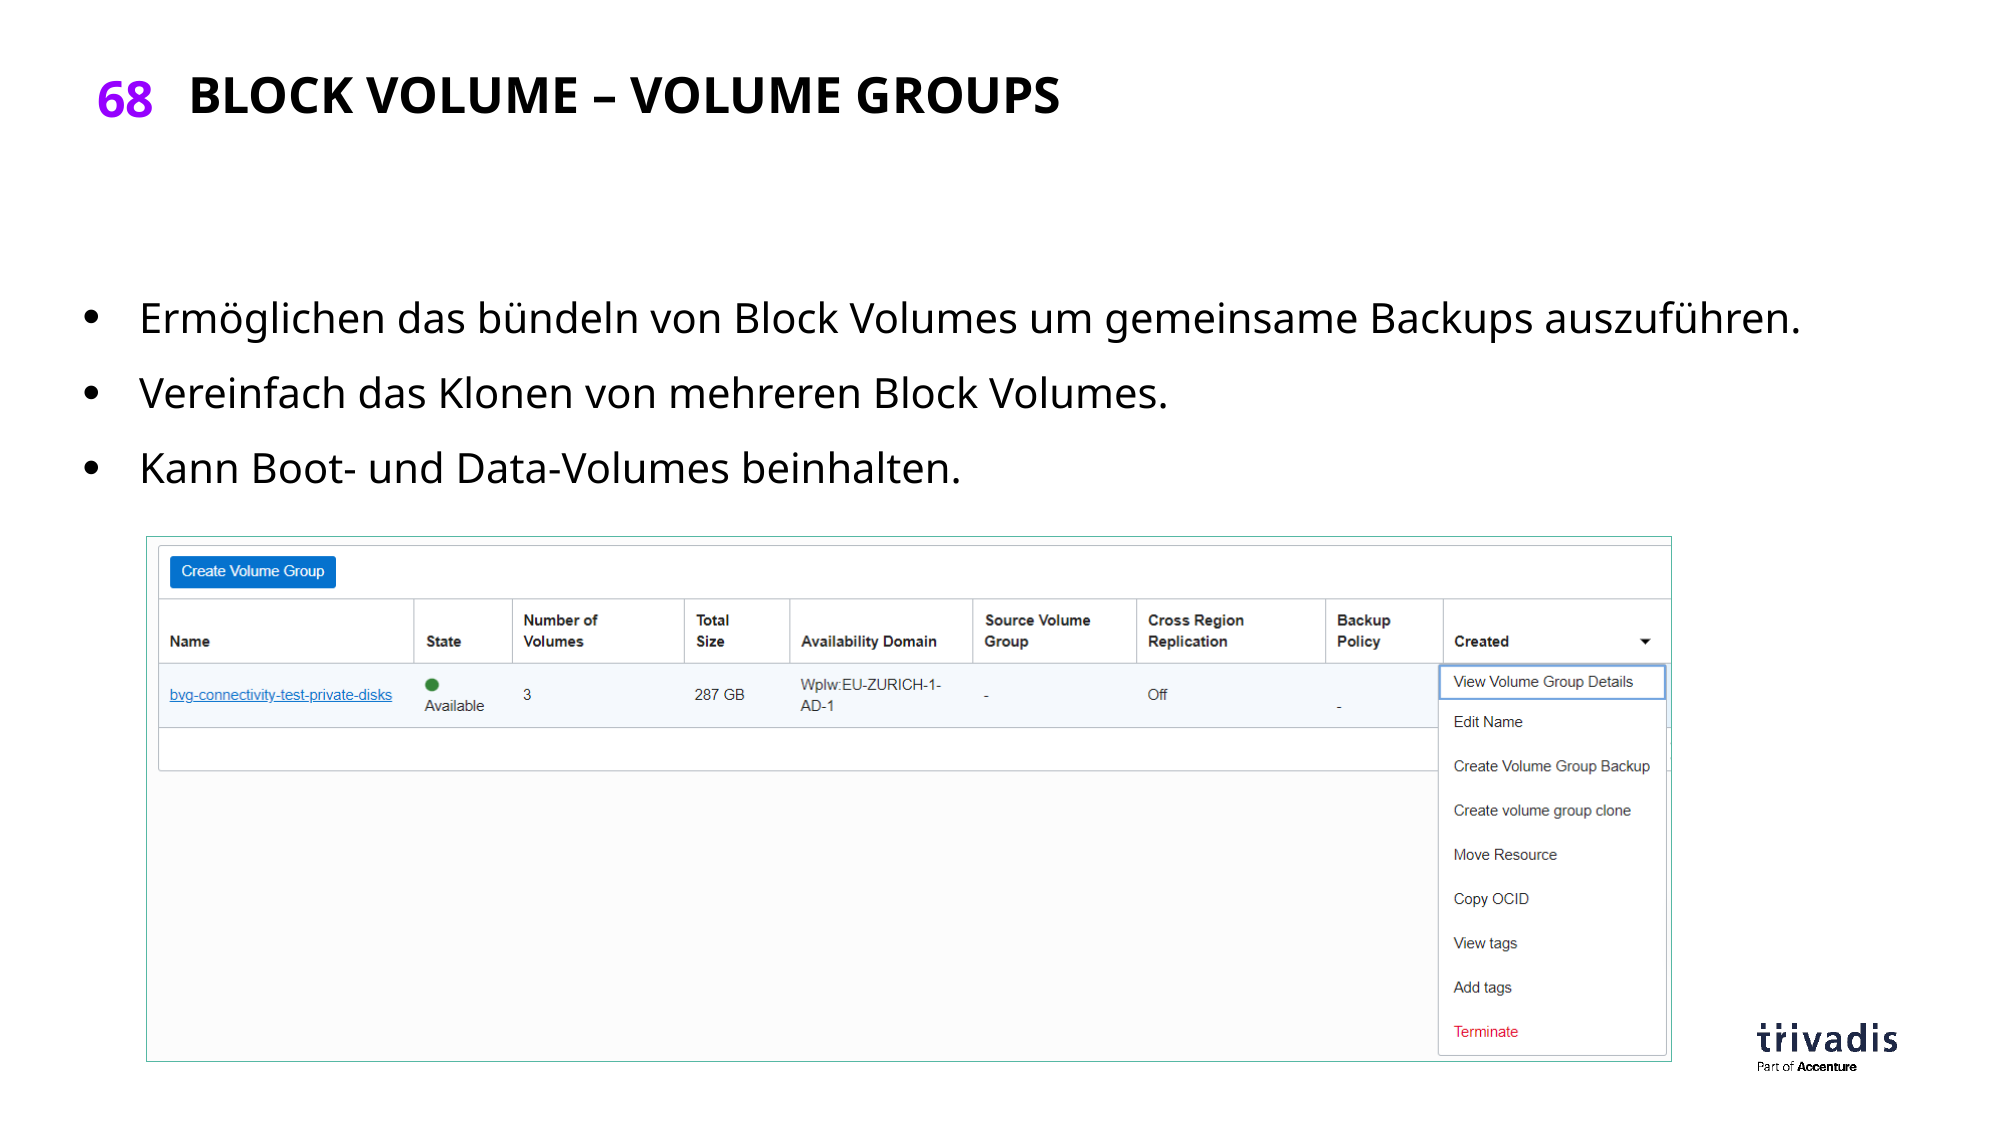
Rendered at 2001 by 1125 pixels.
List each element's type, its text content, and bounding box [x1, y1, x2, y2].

list Ermöglichen das bündeln von Block Volumes um gemeinsame Backups auszuführen. Vereinfach das Klonen von mehreren Block Volumes. Kann Boot- und Data-Volumes beinhalten. [65, 284, 1933, 1062]
title Block volume – volume groups [170, 63, 1933, 136]
picture [1757, 1062, 1897, 1071]
picture [145, 535, 1672, 1063]
